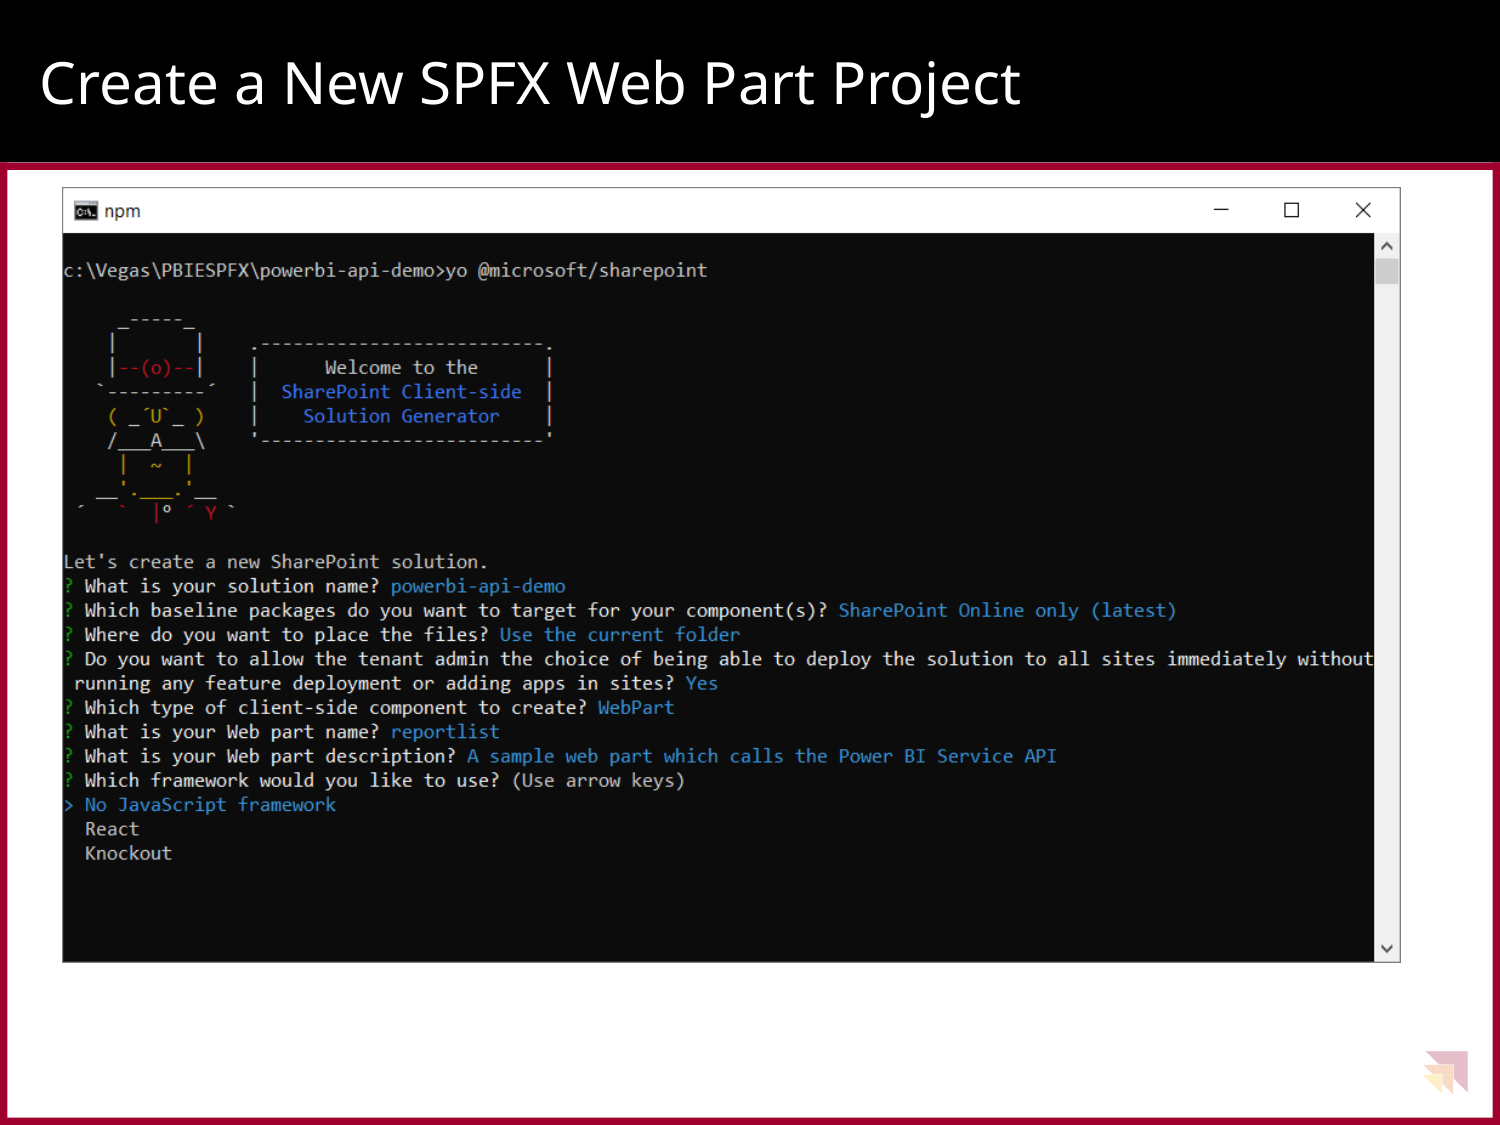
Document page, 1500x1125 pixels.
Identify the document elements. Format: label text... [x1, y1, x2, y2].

title Create a New SPFX Web Part Project [24, 12, 1438, 150]
picture [62, 187, 1401, 963]
